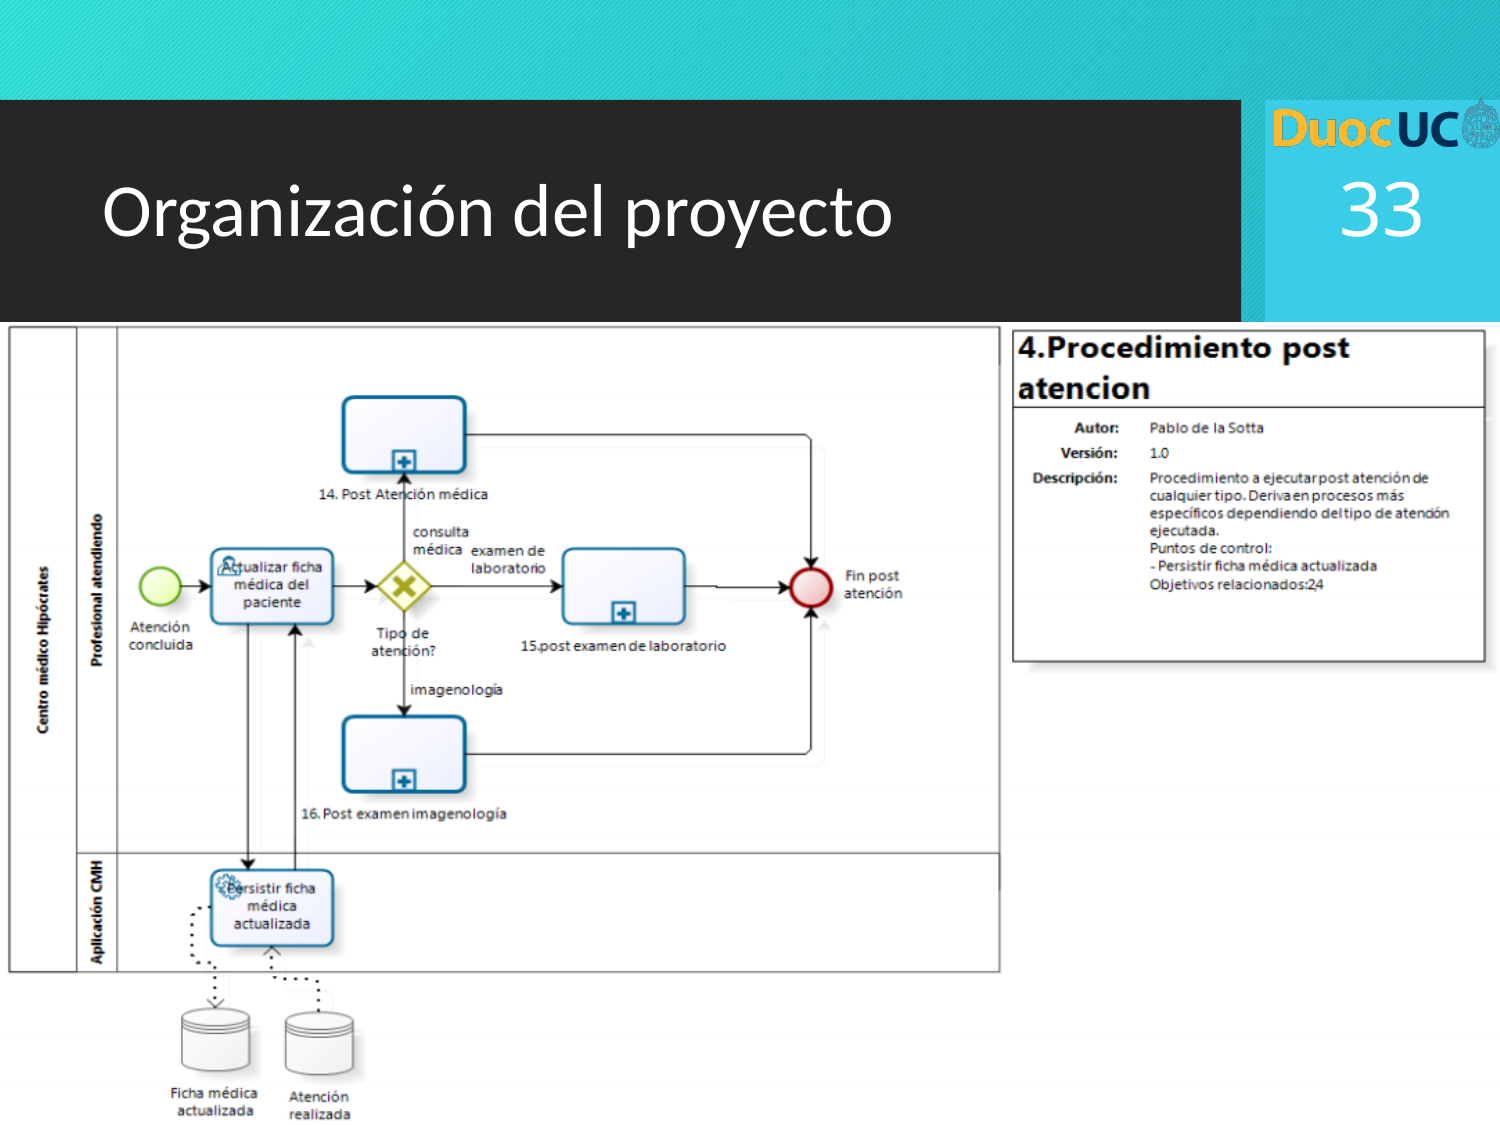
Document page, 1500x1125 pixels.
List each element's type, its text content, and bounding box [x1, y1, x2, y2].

title Organización del proyecto [87, 123, 1219, 301]
picture [1274, 98, 1500, 149]
slide_number 33 [1287, 149, 1478, 303]
picture [0, 321, 1500, 1125]
